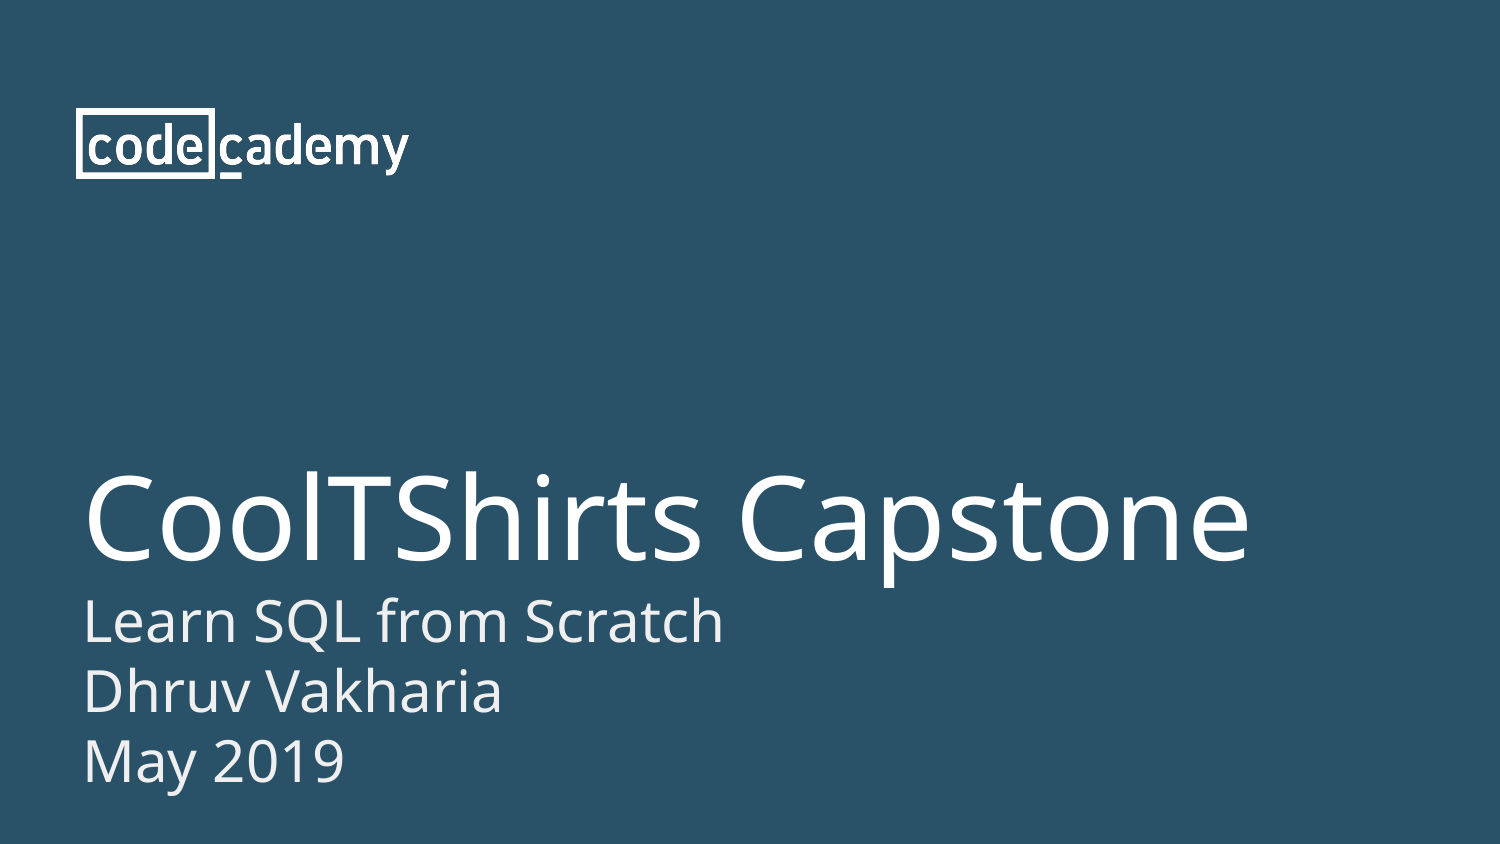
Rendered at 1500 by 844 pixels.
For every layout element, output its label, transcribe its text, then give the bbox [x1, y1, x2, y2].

text_box CoolTShirts Capstone Learn SQL from Scratch Dhruv Vakharia May 2019 [76, 491, 1424, 748]
picture [76, 108, 409, 179]
